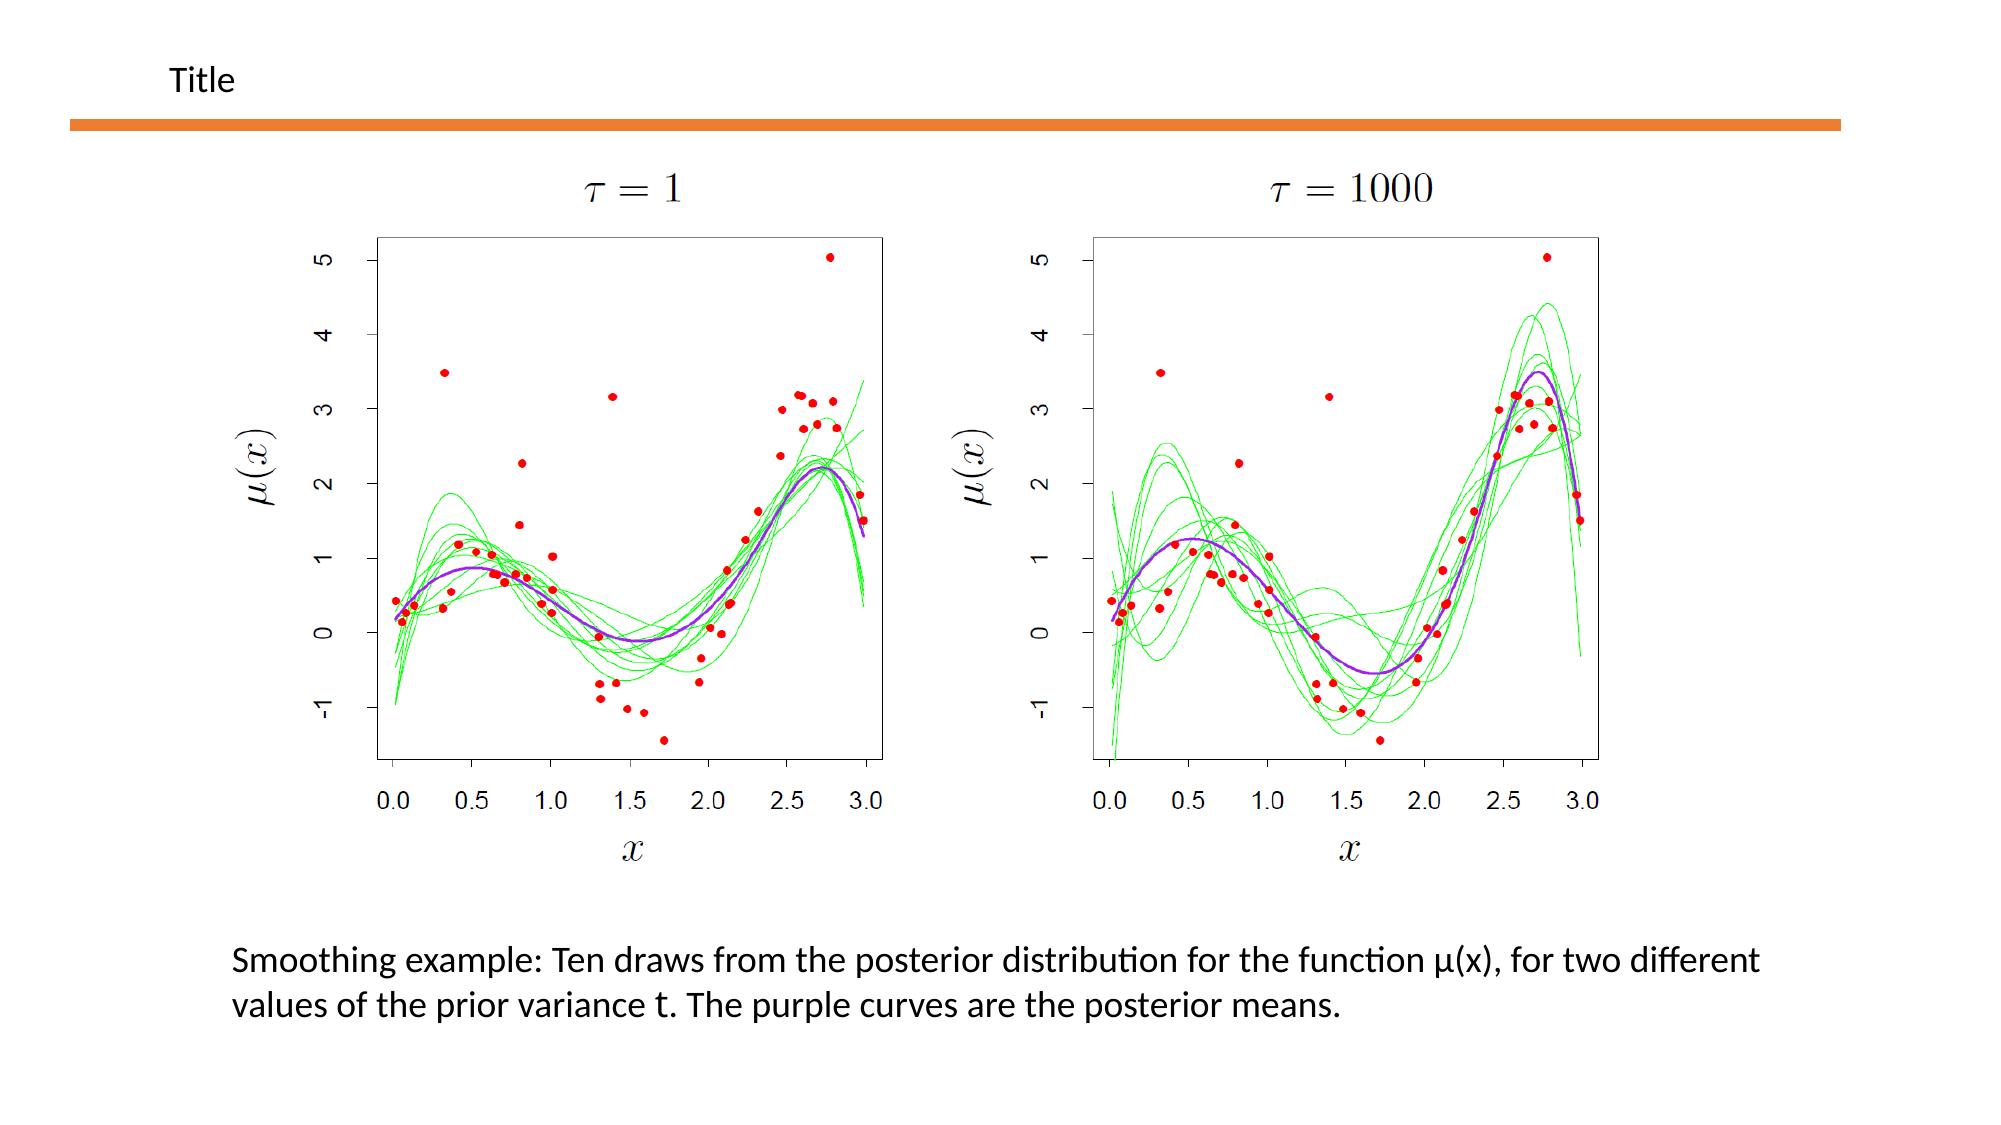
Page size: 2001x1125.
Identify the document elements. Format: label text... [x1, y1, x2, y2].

picture [202, 141, 1641, 868]
text_box Smoothing example: Ten draws from the posterior distribution for the function µ(x), for two different values of the prior variance t. The purple curves are the posterior means. [217, 928, 1863, 1033]
text_box Title [154, 48, 1765, 108]
